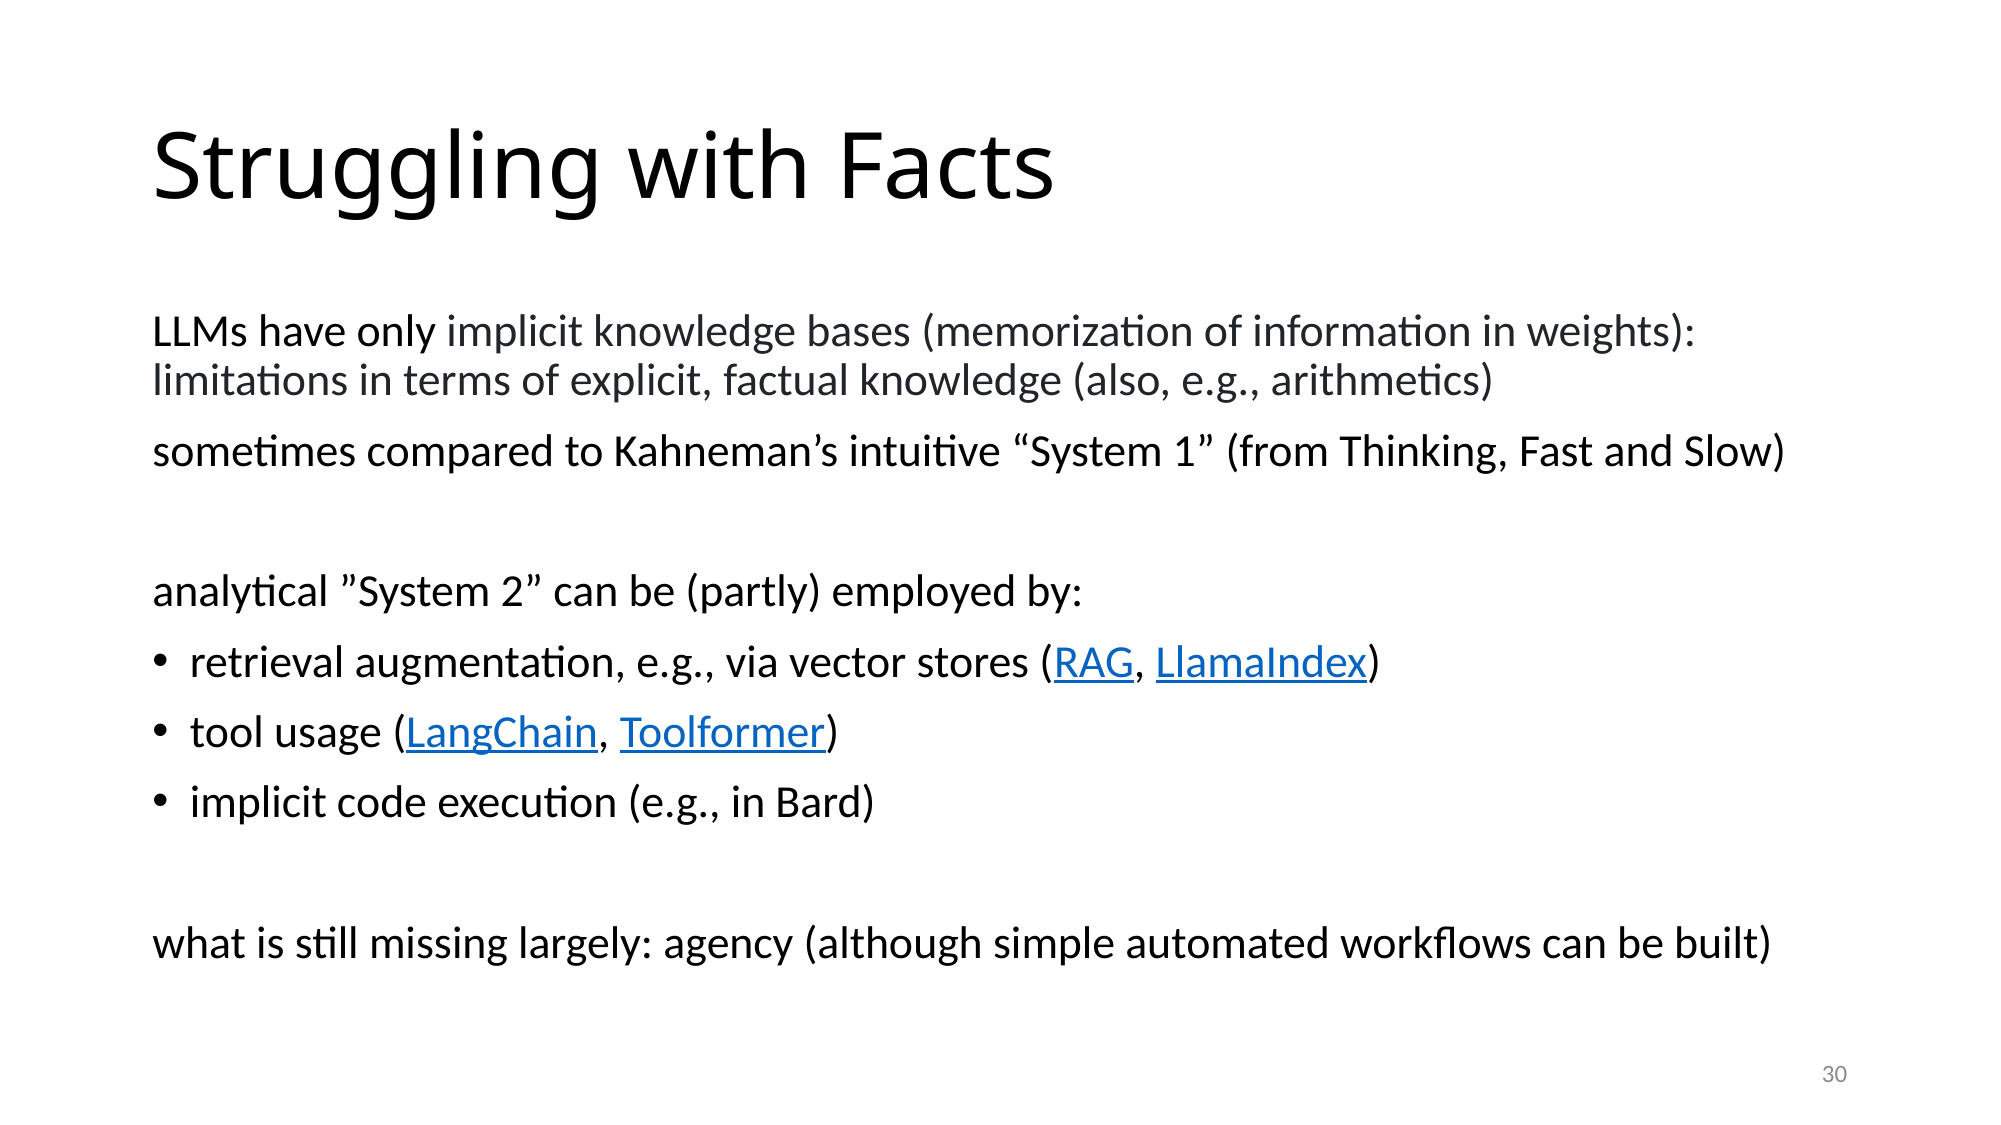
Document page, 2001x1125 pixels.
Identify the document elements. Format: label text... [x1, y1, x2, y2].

list LLMs have only implicit knowledge bases (memorization of information in weights): limitations in terms of explicit, factual knowledge (also, e.g., arithmetics) sometimes compared to Kahneman’s intuitive “System 1” (from Thinking, Fast and Slow) analytical ”System 2” can be (partly) employed by: retrieval augmentation, e.g., via vector stores (RAG, LlamaIndex) tool usage (LangChain, Toolformer) implicit code execution (e.g., in Bard) what is still missing largely: agency (although simple automated workflows can be built) [137, 299, 1863, 1014]
title Struggling with Facts [137, 59, 1863, 278]
slide_number 30 [1412, 1042, 1863, 1103]
